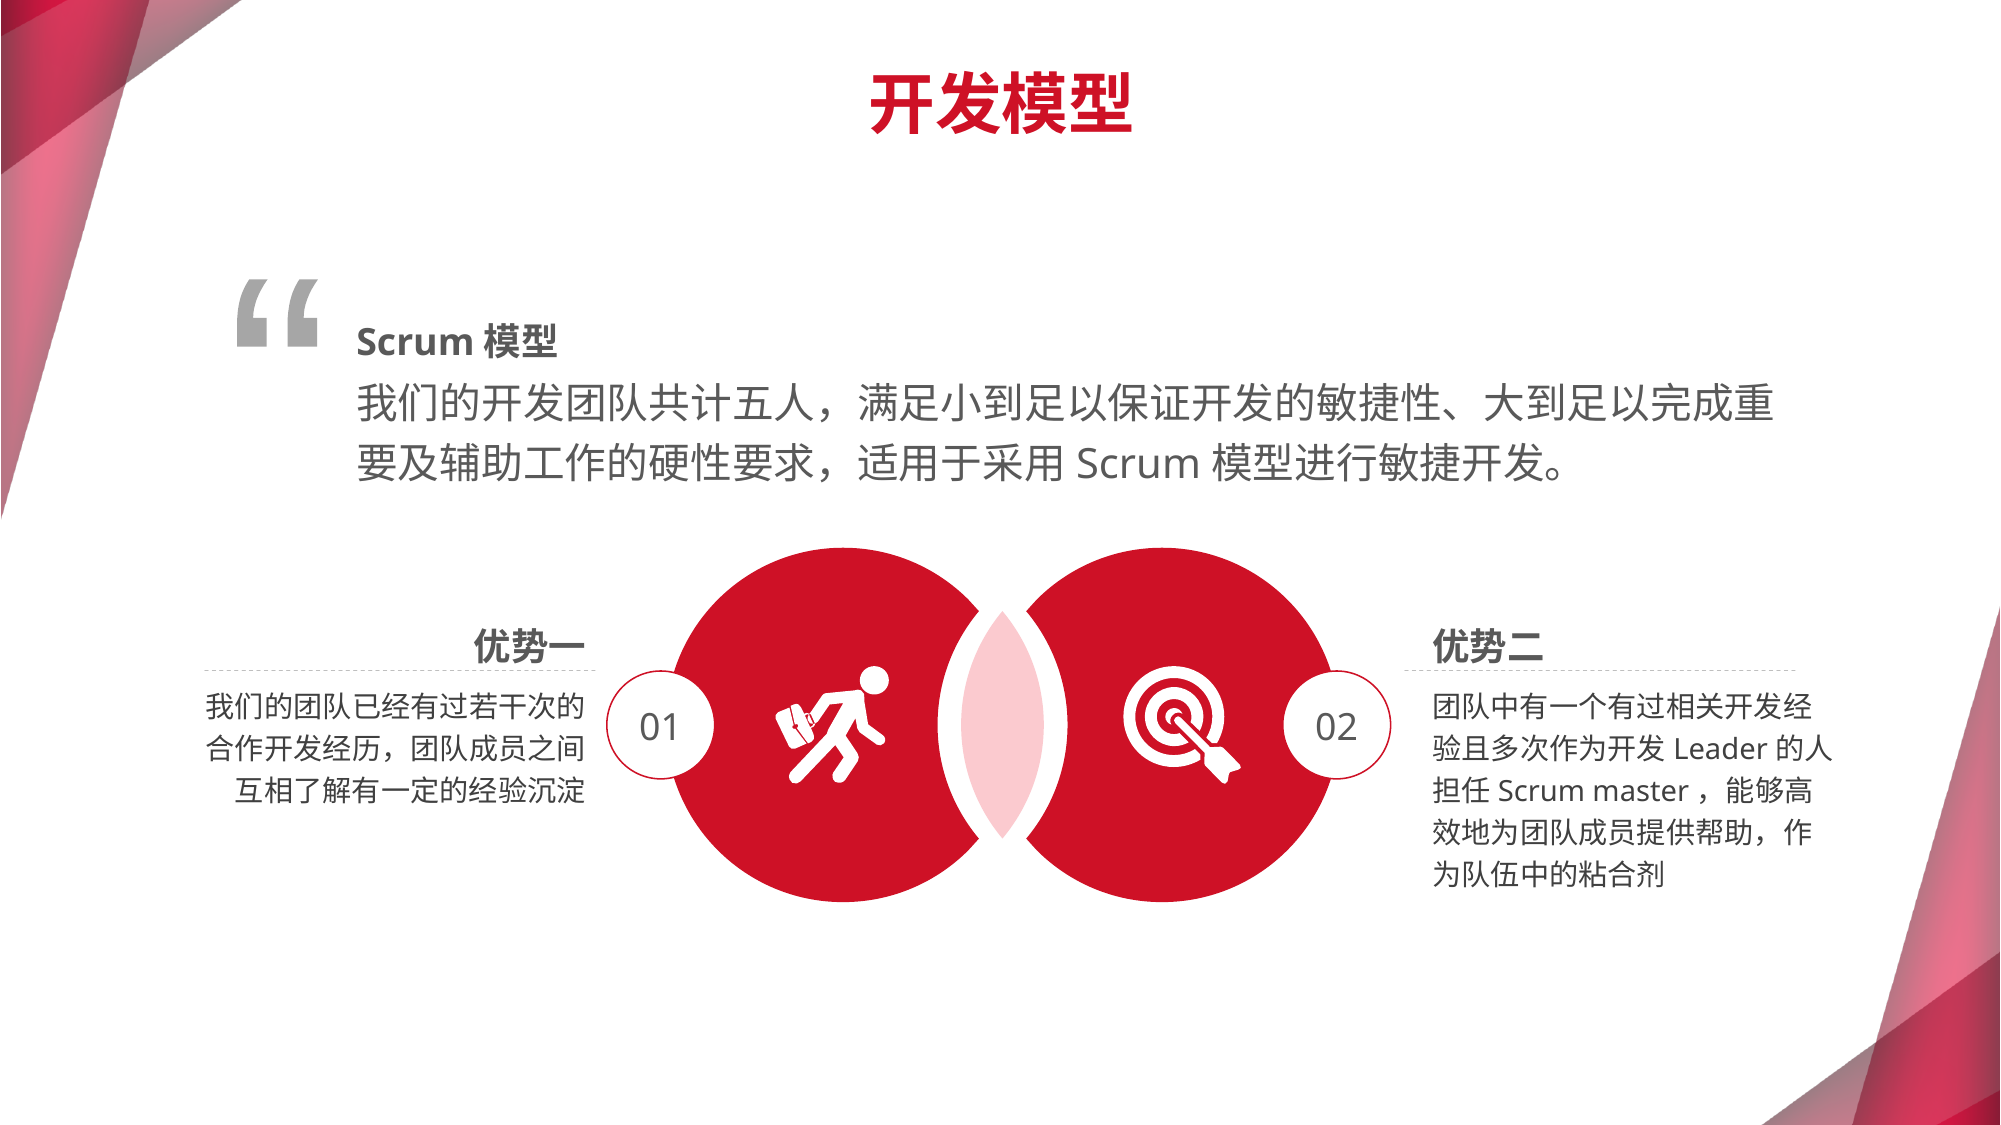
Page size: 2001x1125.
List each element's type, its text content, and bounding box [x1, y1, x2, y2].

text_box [166, 547, 1853, 903]
text_box 开发模型 [853, 54, 1151, 150]
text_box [341, 301, 1796, 492]
picture [2, 0, 303, 520]
picture [1697, 606, 1999, 1125]
